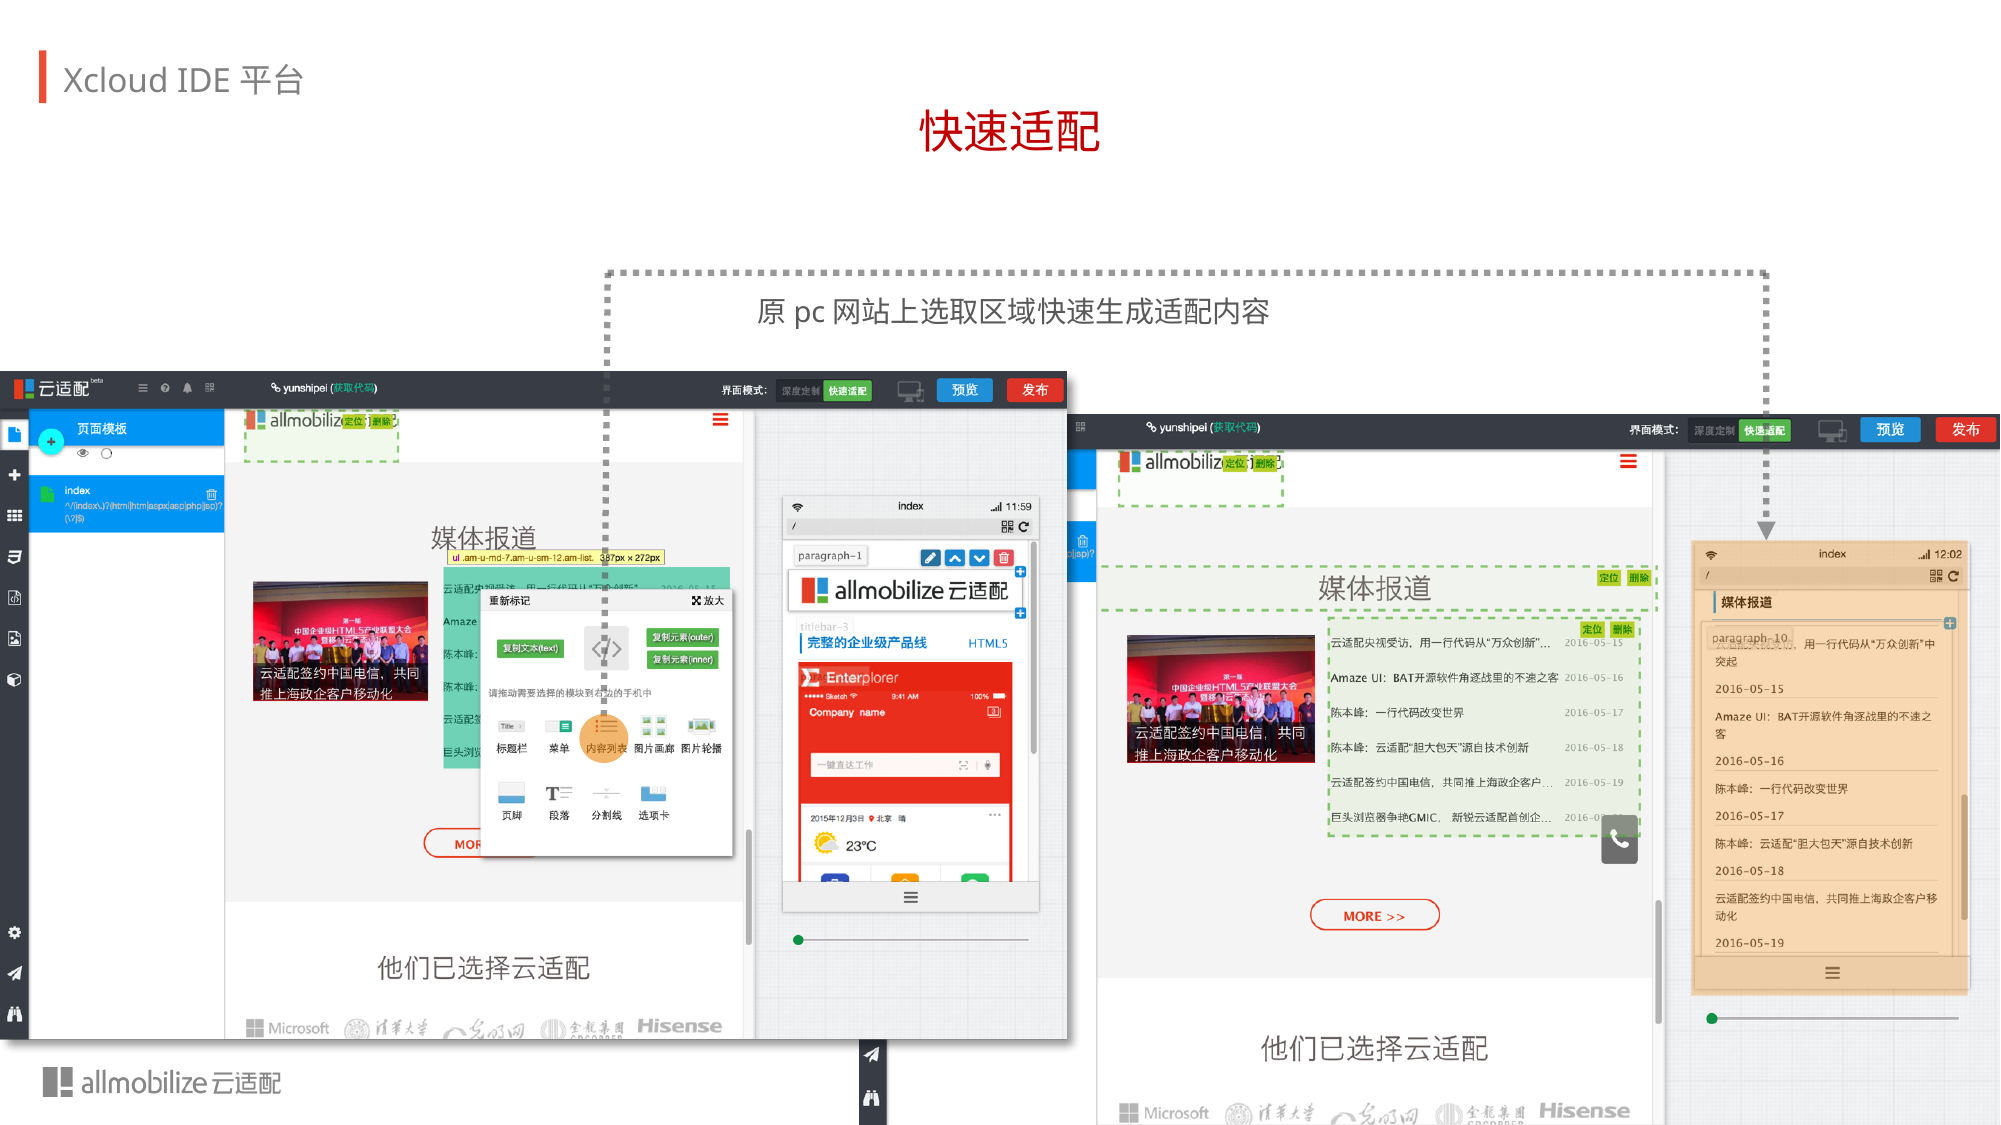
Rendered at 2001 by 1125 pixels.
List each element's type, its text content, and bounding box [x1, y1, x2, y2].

text_box 快速适配 [903, 75, 1127, 166]
text_box 原pc网站上选取区域快速生成适配内容 [742, 286, 1287, 336]
picture [42, 1066, 281, 1097]
text_box [39, 50, 47, 104]
picture [0, 371, 2000, 1125]
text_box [603, 272, 608, 717]
text_box Xcloud IDE平台 [63, 59, 314, 100]
